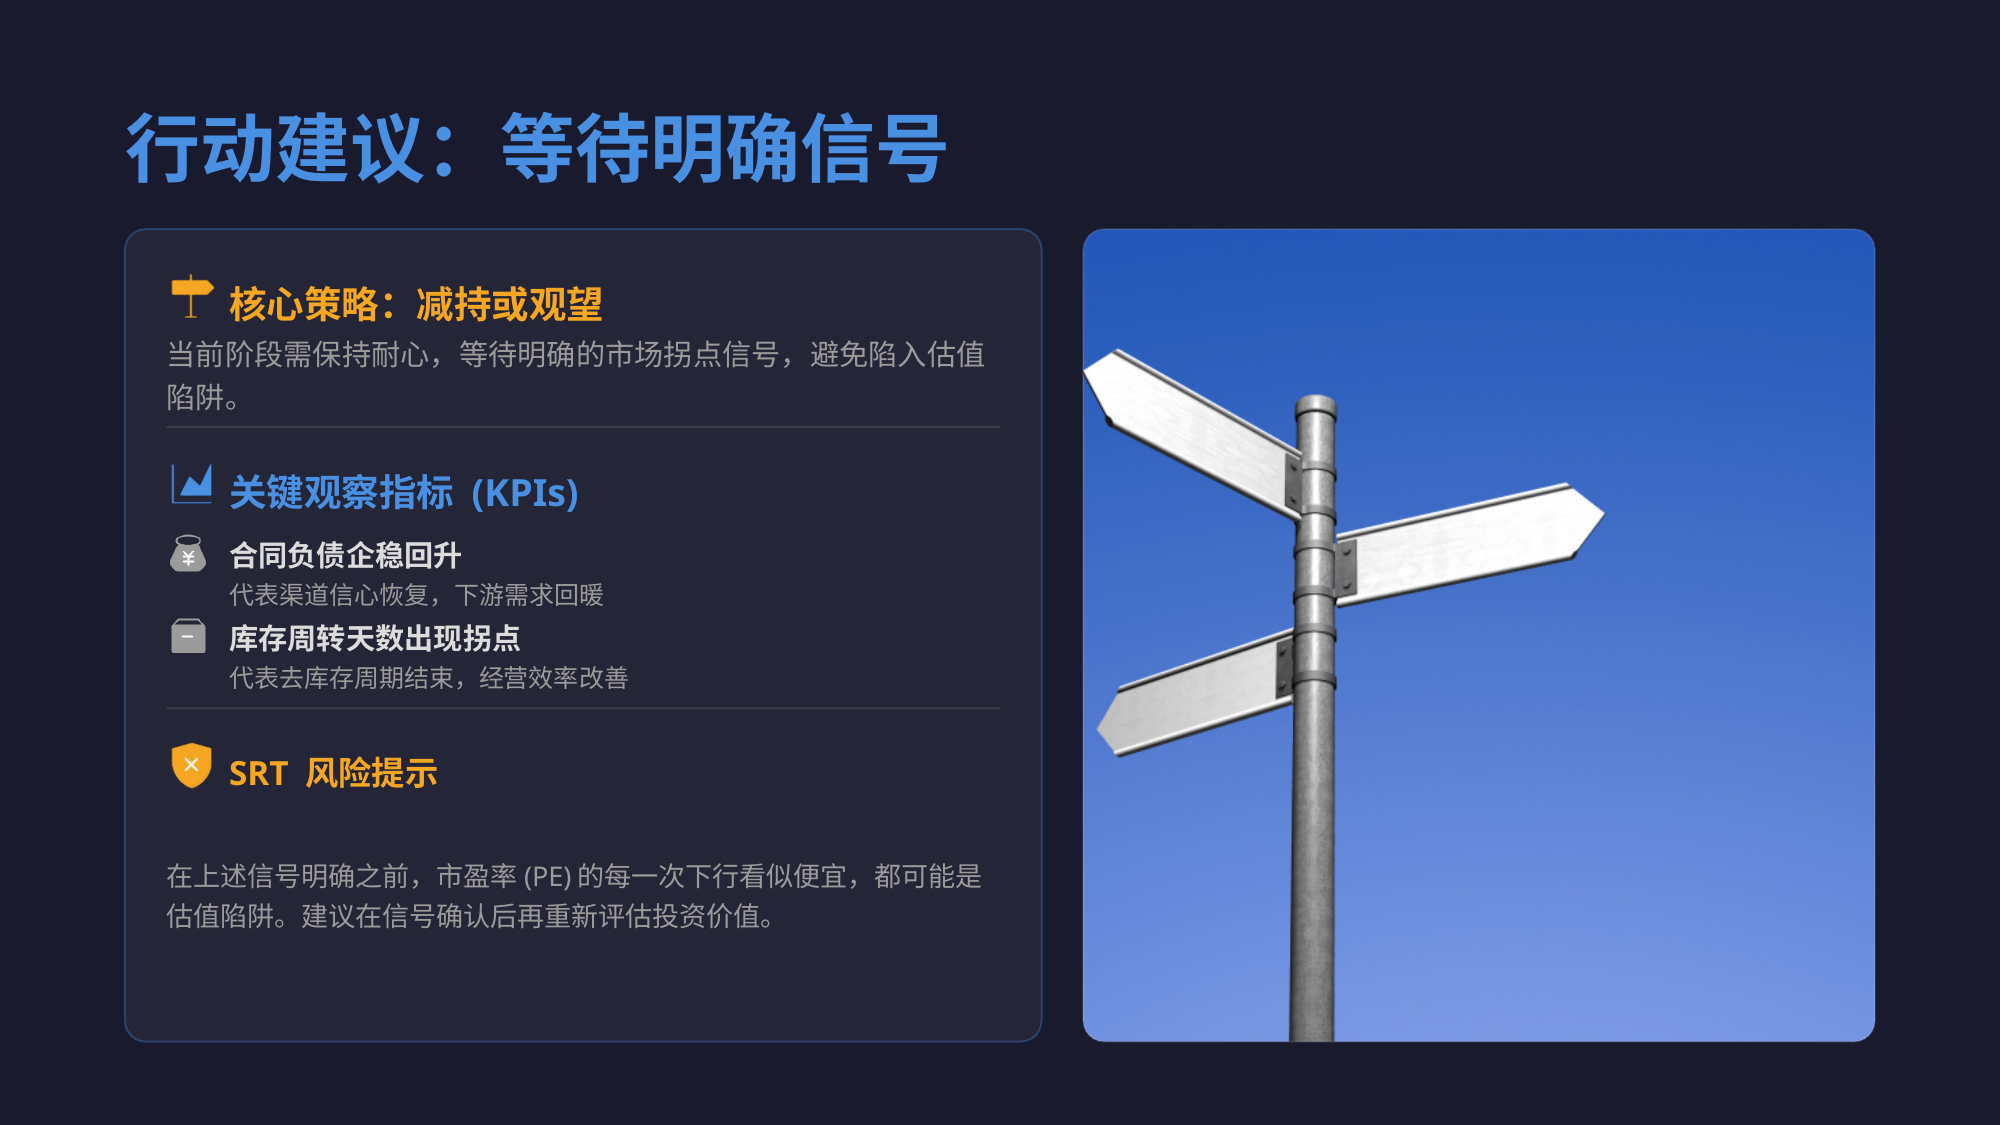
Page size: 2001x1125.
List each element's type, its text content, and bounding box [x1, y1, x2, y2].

picture [166, 614, 209, 657]
text_box 合同负债企稳回升 代表渠道信心恢复，下游需求回暖 [229, 527, 1000, 610]
text_box 行动建议：等待明确信号 [125, 83, 1875, 188]
picture [166, 530, 209, 574]
picture [166, 458, 217, 509]
text_box 库存周转天数出现拐点 代表去库存周期结束，经营效率改善 [229, 610, 1000, 694]
text_box 关键观察指标 (KPIs) [229, 454, 1000, 517]
text_box 当前阶段需保持耐心，等待明确的市场拐点信号，避免陷入估值陷阱。 [166, 329, 1000, 413]
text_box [166, 425, 1001, 429]
picture [166, 270, 217, 322]
picture [166, 739, 217, 790]
picture [1082, 228, 1876, 1042]
text_box 在上述信号明确之前，市盈率(PE)的每一次下行看似便宜，都可能是估值陷阱。建议在信号确认后再重新评估投资价值。 [166, 797, 1000, 986]
text_box [124, 229, 1042, 1042]
text_box 核心策略：减持或观望 [229, 266, 1000, 329]
text_box SRT 风险提示 [229, 735, 1000, 797]
